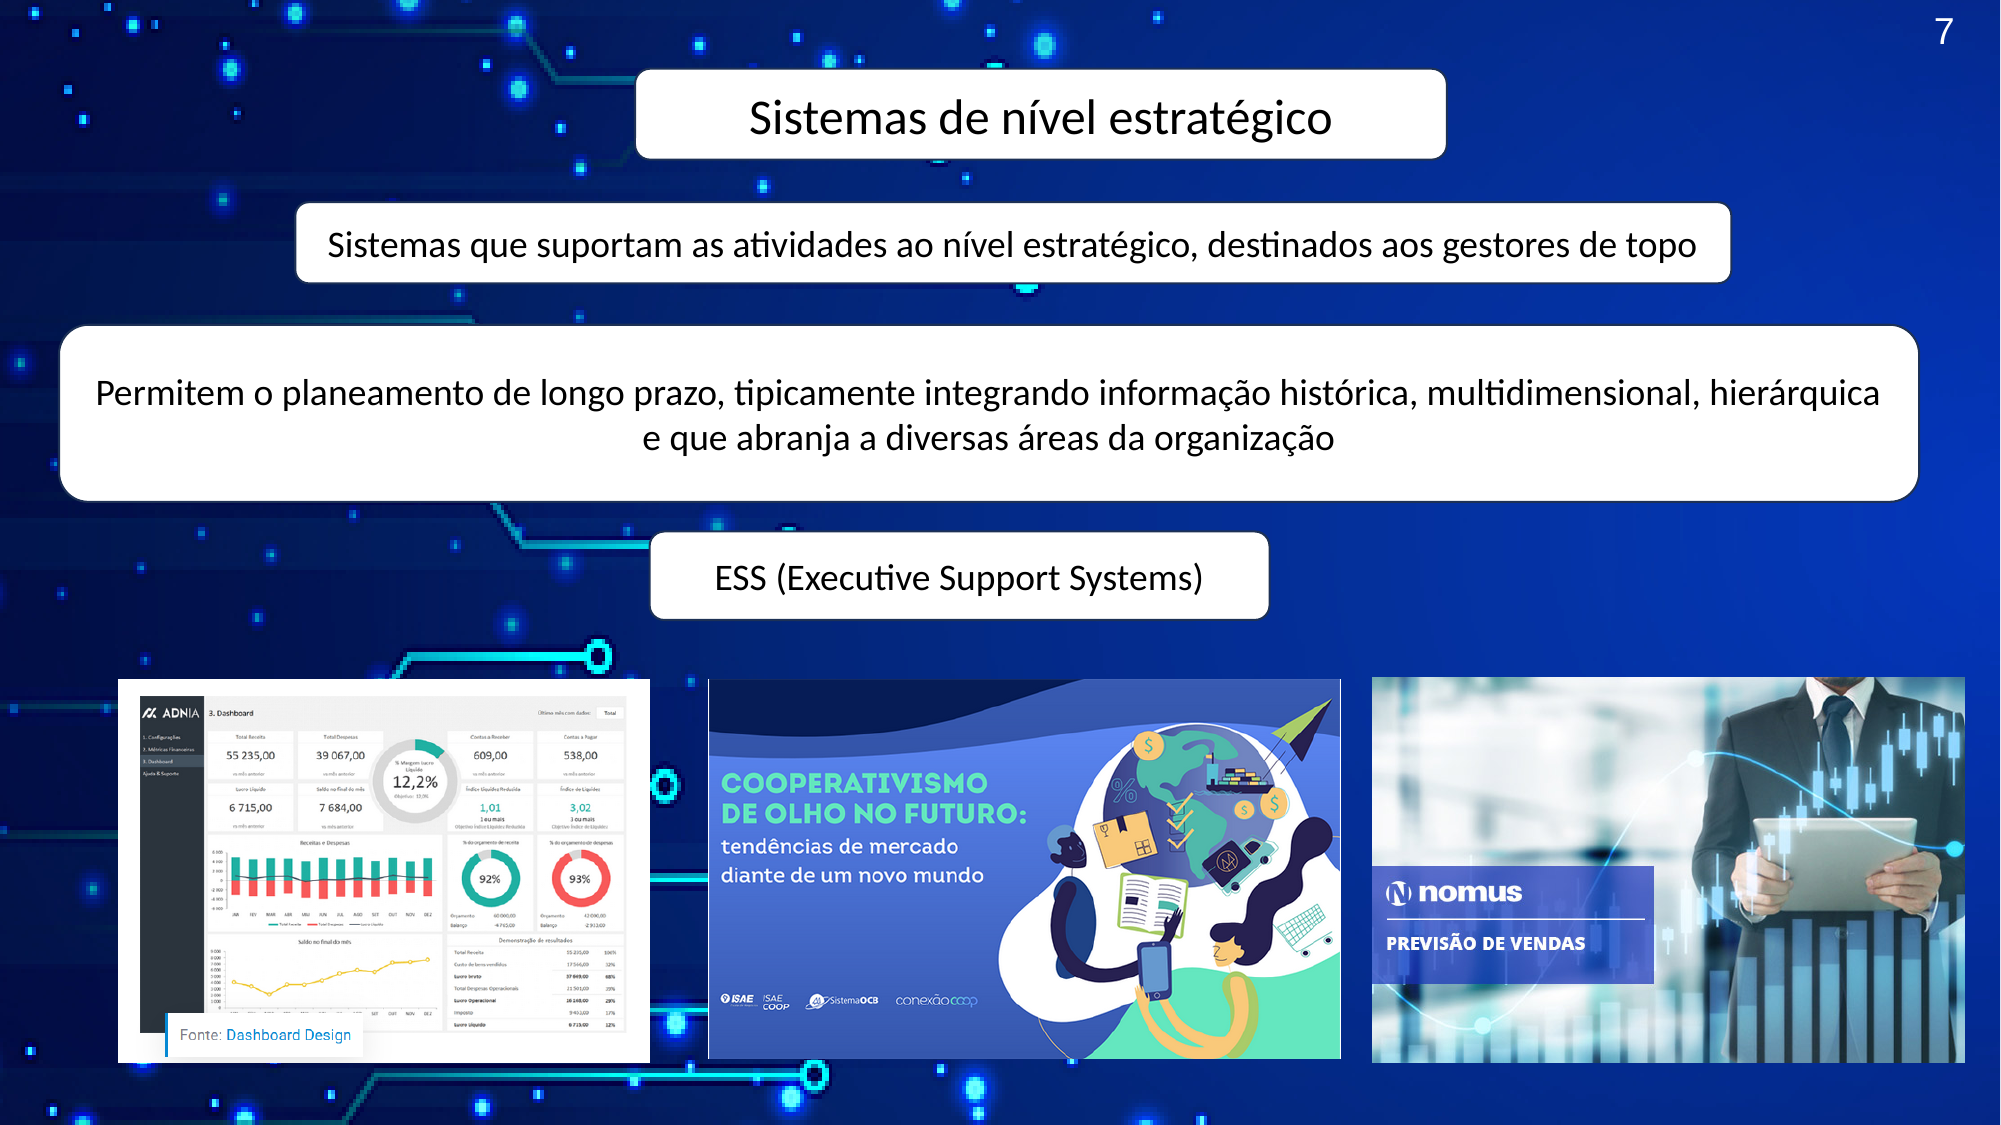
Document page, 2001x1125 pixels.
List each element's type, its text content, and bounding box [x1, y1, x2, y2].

text_box ESS (Executive Support Systems) [649, 531, 1270, 621]
text_box Sistemas de nível estratégico [634, 68, 1447, 160]
text_box <número> [1919, 0, 2000, 71]
text_box Permitem o planeamento de longo prazo, tipicamente integrando informação histórica, multidimensional, hierárquica e que abranja a diversas áreas da organização [58, 324, 1920, 502]
picture [0, 0, 2001, 1125]
text_box Sistemas que suportam as atividades ao nível estratégico, destinados aos gestores de topo [295, 202, 1732, 284]
